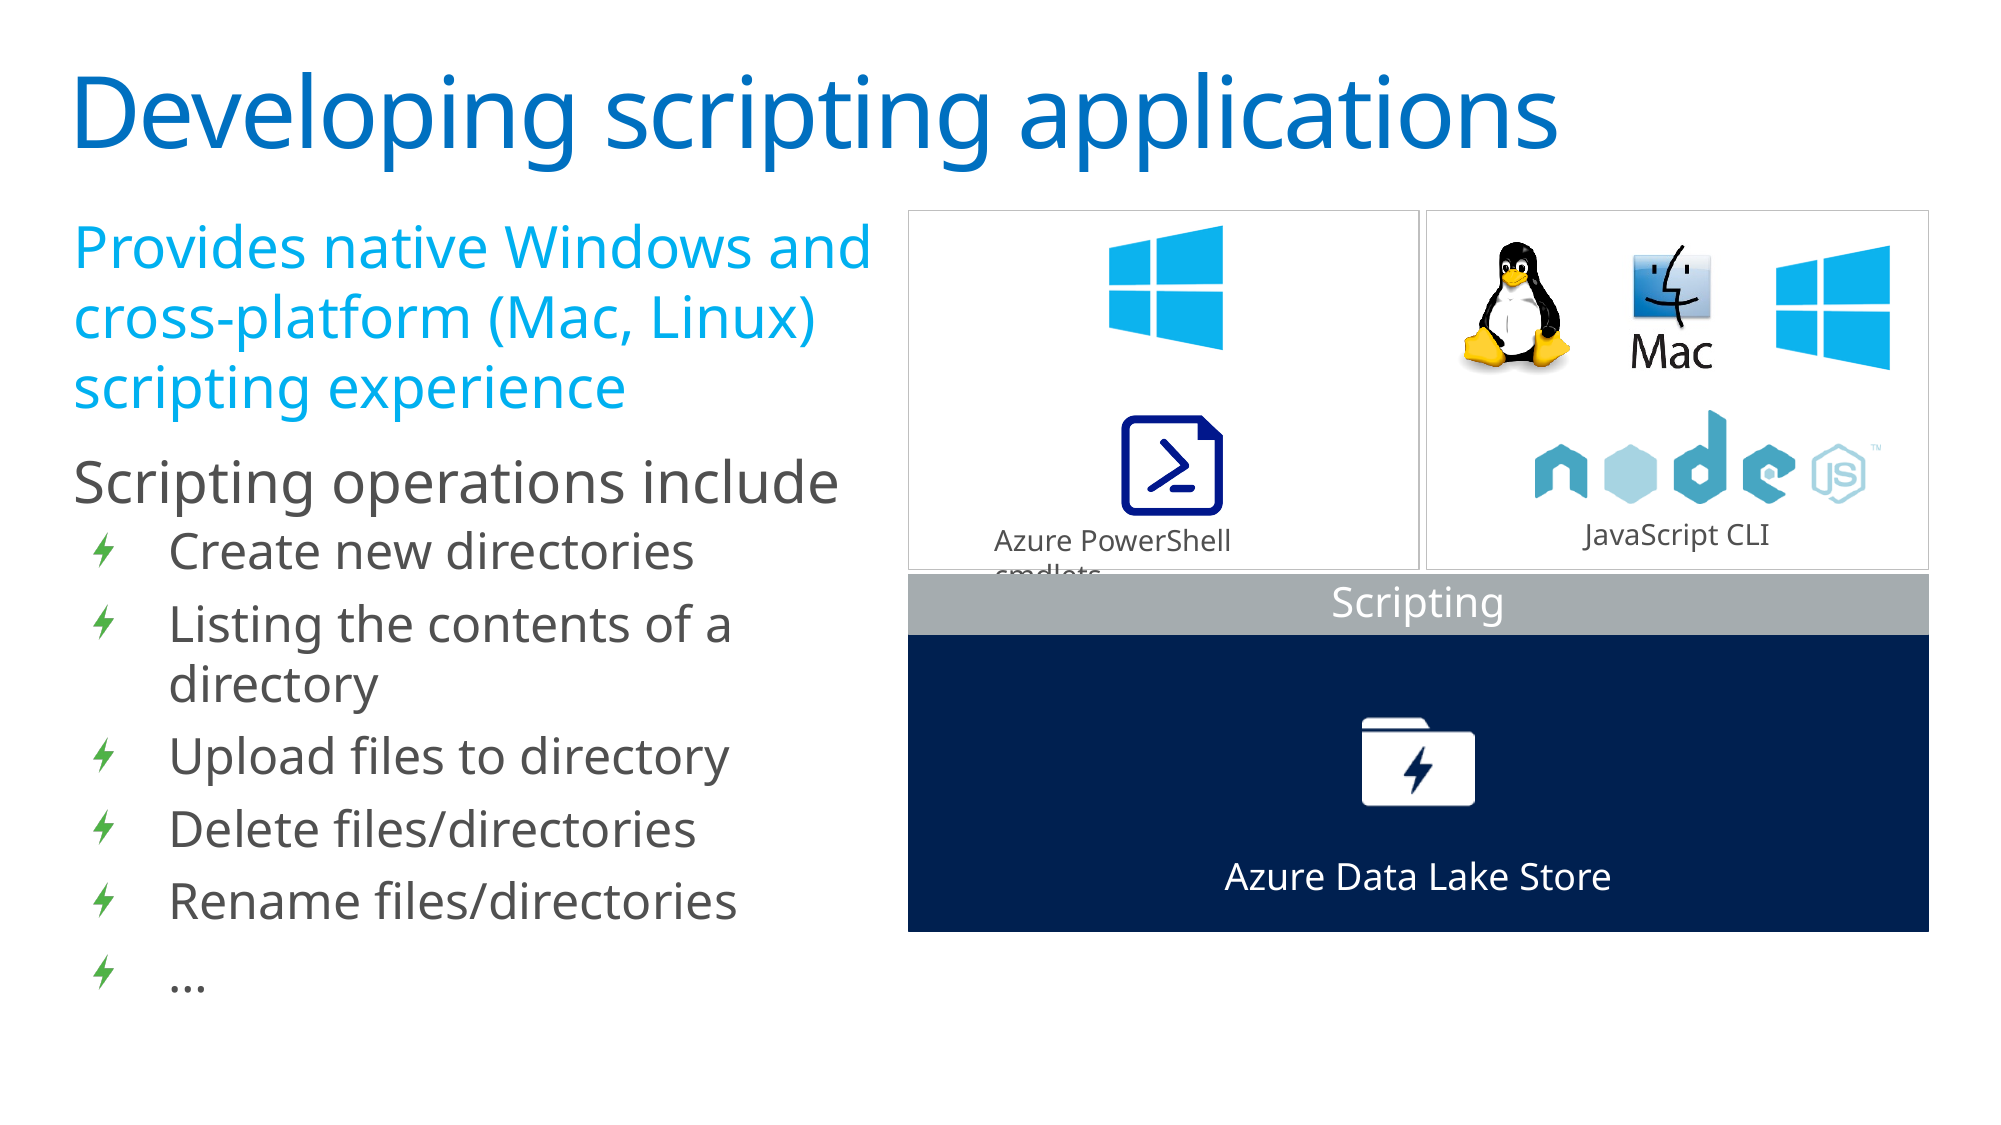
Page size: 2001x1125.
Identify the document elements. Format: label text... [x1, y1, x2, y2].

picture [93, 882, 114, 918]
picture [93, 604, 114, 640]
text_box Provides native Windows and cross-platform (Mac, Linux) scripting experience Scripting operations include Create new directories Listing the contents of a directory Upload files to directory Delete files/directories Rename files/directories … [43, 210, 905, 1044]
text_box Developing scripting applications [44, 47, 1957, 196]
picture [93, 532, 114, 568]
picture [93, 954, 114, 990]
picture [93, 737, 114, 773]
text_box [908, 210, 1929, 935]
picture [93, 809, 114, 845]
